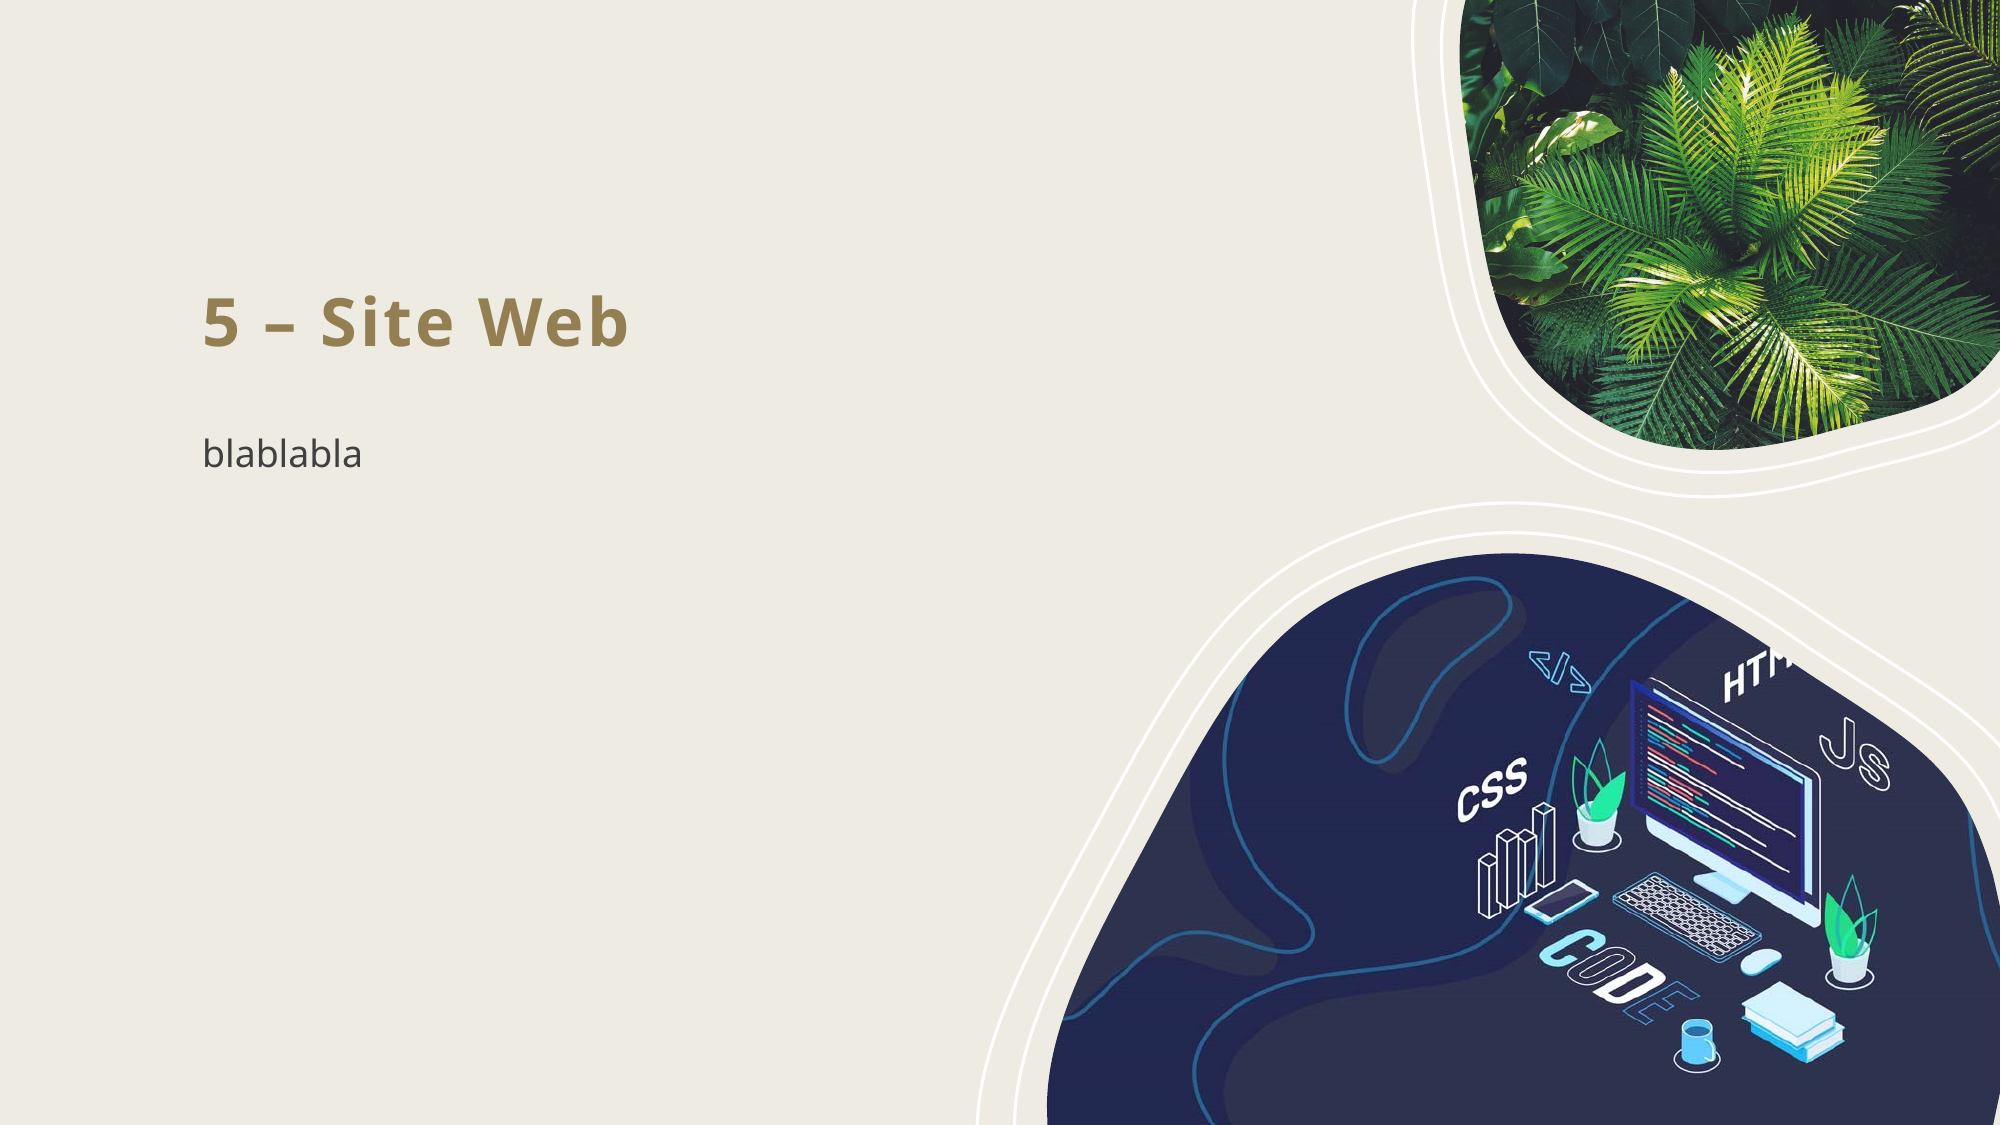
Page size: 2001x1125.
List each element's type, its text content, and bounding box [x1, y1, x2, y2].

picture [1459, 0, 2000, 451]
title 5 – Site Web [184, 72, 1355, 375]
list blablabla [184, 394, 1084, 979]
picture [1046, 553, 2000, 1125]
